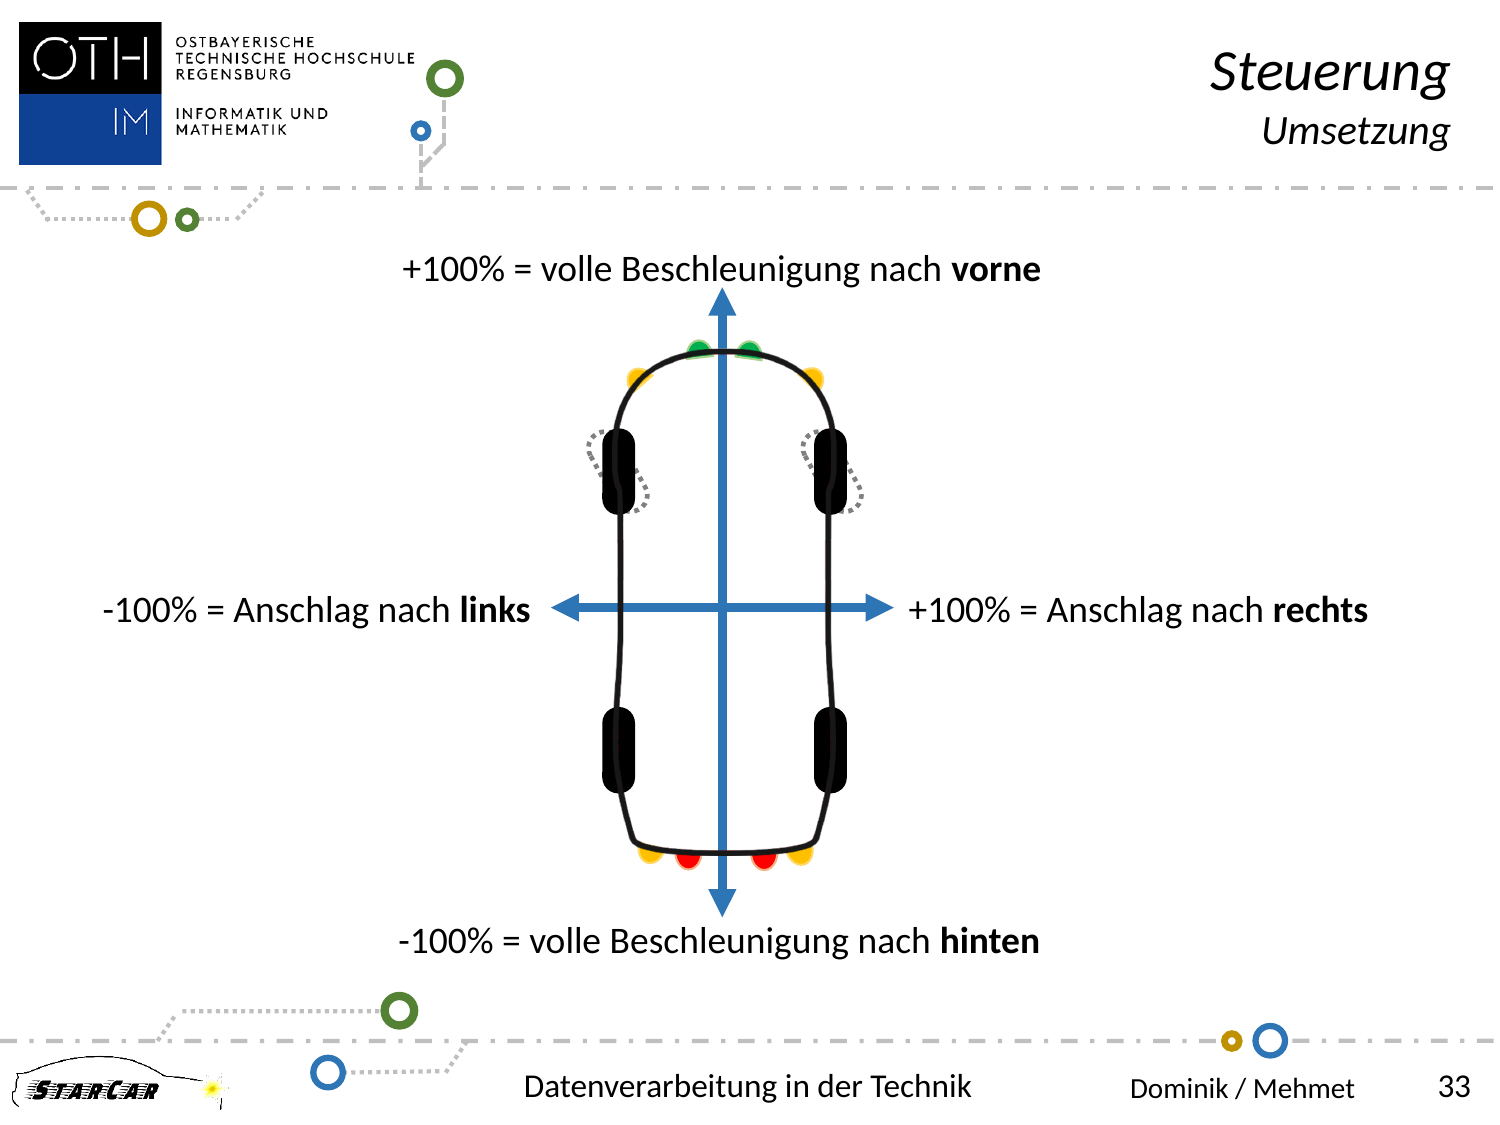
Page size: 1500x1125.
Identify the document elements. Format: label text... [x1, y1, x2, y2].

list Steuerung Umsetzung [478, 21, 1452, 164]
picture [598, 729, 722, 856]
picture [417, 127, 424, 134]
text_box +100% = Anschlag nach rechts [978, 577, 1396, 637]
text_box [639, 856, 663, 865]
text_box +100% = volle Beschleunigung nach vorne [387, 236, 1057, 297]
text_box [787, 856, 813, 866]
text_box [687, 339, 712, 348]
text_box [750, 856, 779, 872]
text_box [674, 856, 703, 871]
footer Datenverarbeitung in der Technik [0, 1042, 1497, 1125]
picture [723, 729, 851, 856]
picture [598, 349, 722, 475]
text_box -100% = Anschlag nach links [87, 577, 470, 637]
picture [19, 22, 428, 165]
text_box -100% = volle Beschleunigung nach hinten [383, 908, 1062, 969]
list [470, 475, 978, 729]
picture [723, 349, 851, 475]
text_box [737, 340, 761, 348]
text_box Dominik / Mehmet [1115, 1062, 1416, 1113]
text_box [587, 432, 597, 470]
